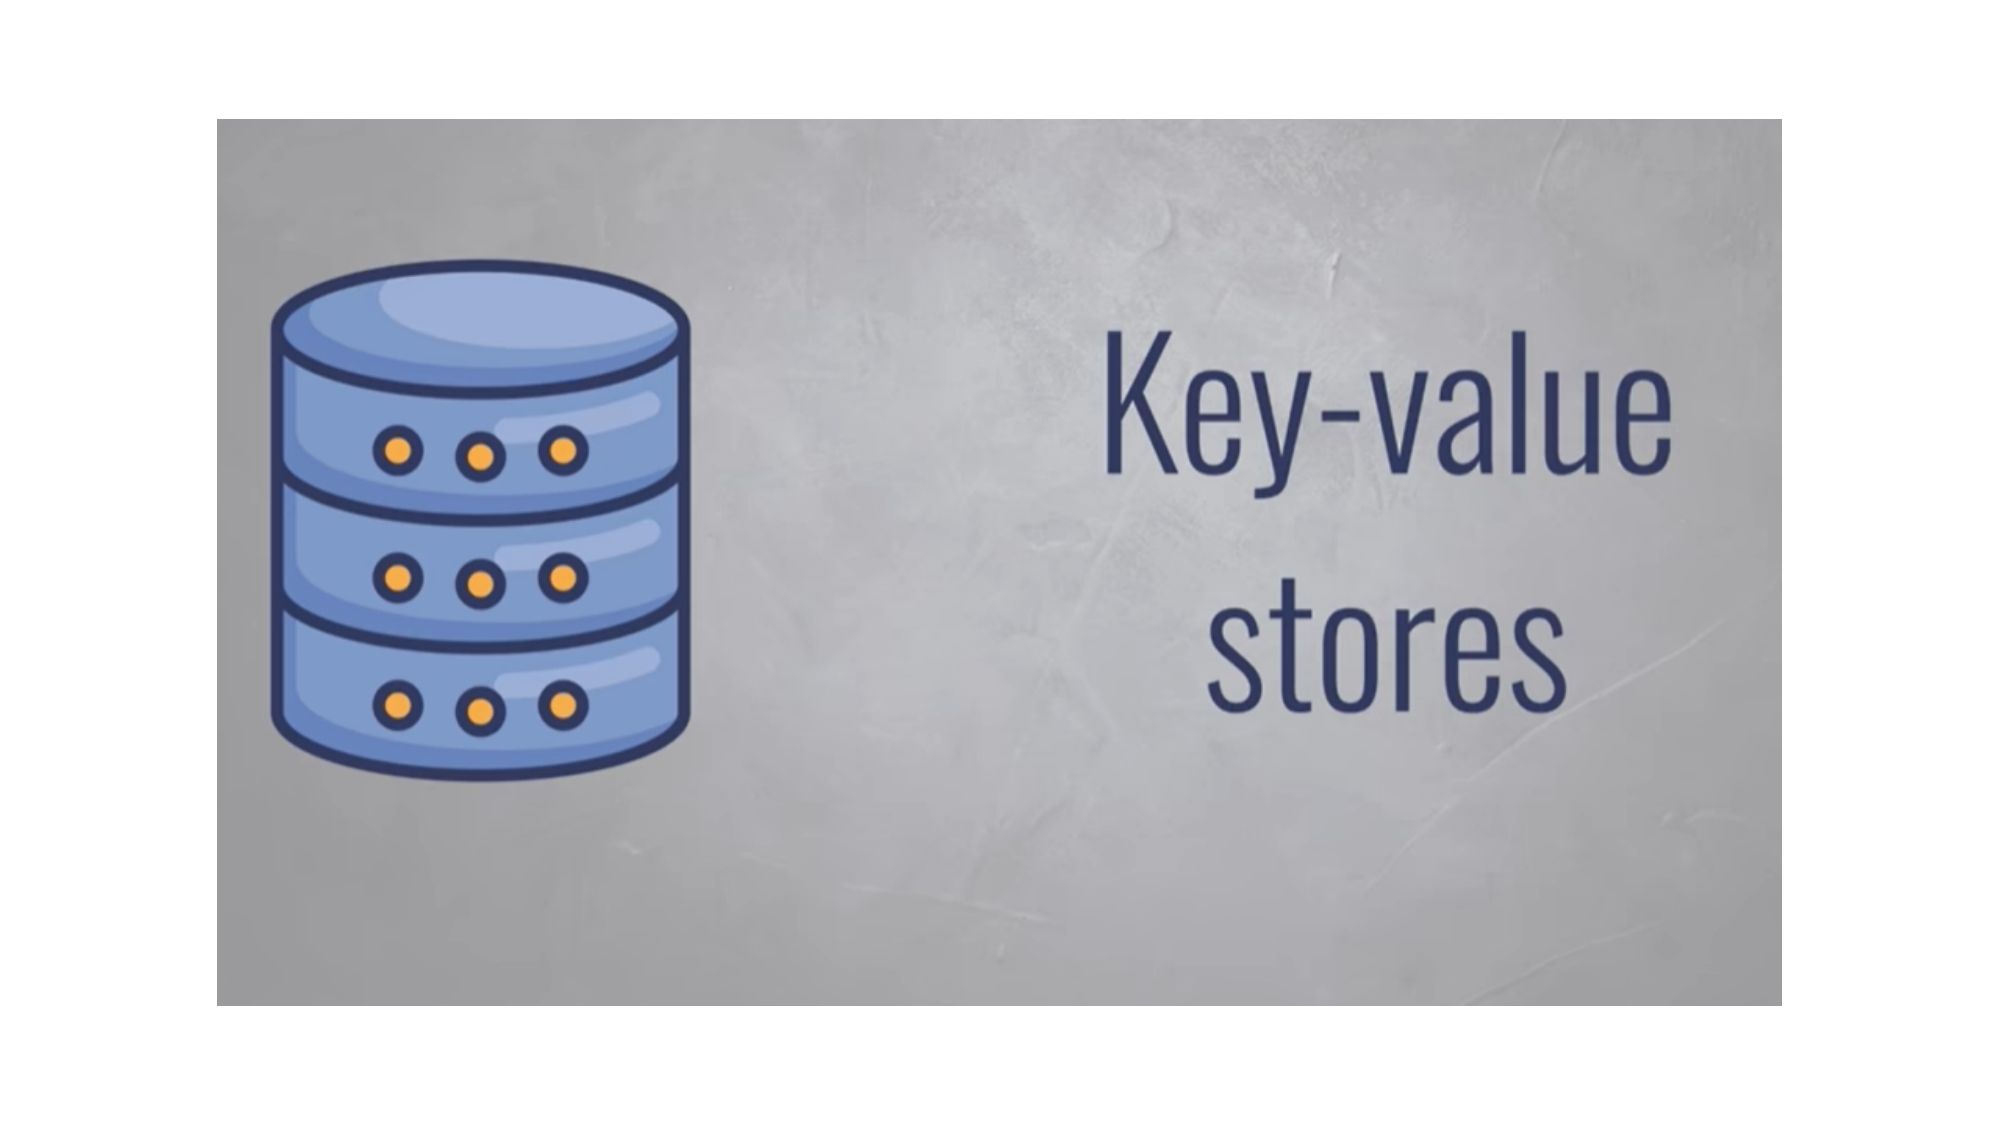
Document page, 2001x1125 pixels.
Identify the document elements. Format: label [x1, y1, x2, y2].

picture [217, 119, 1783, 1006]
